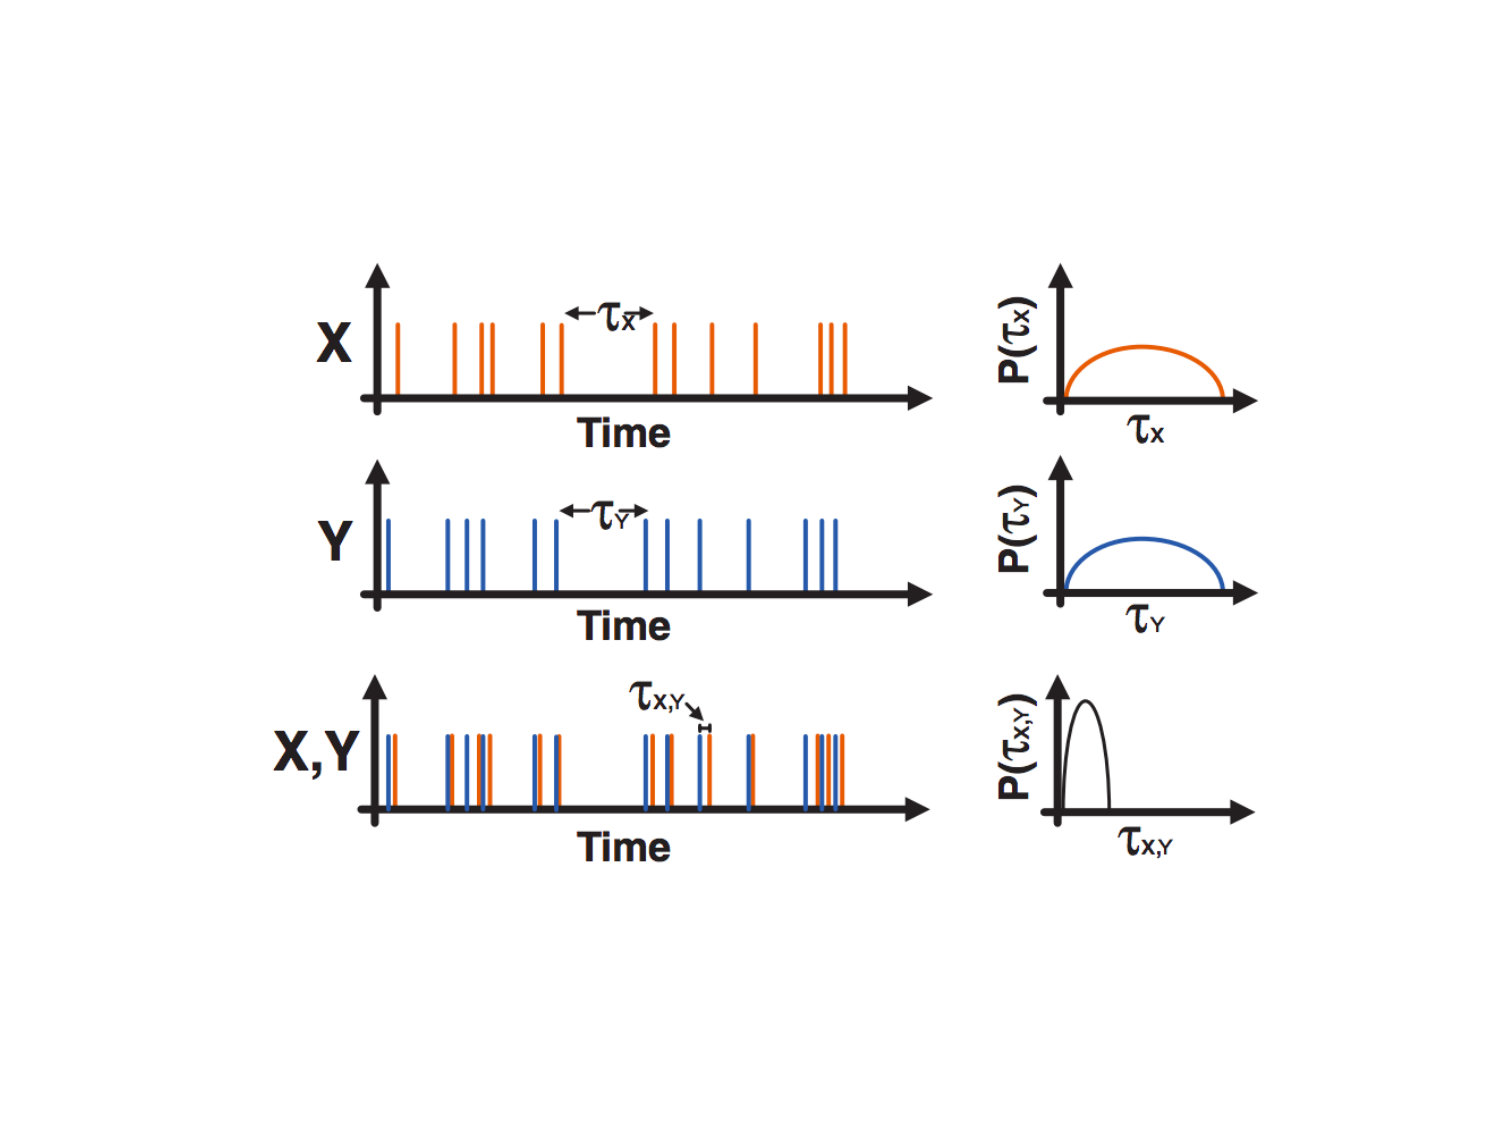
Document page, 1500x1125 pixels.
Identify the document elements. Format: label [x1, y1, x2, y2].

picture [265, 244, 1283, 875]
